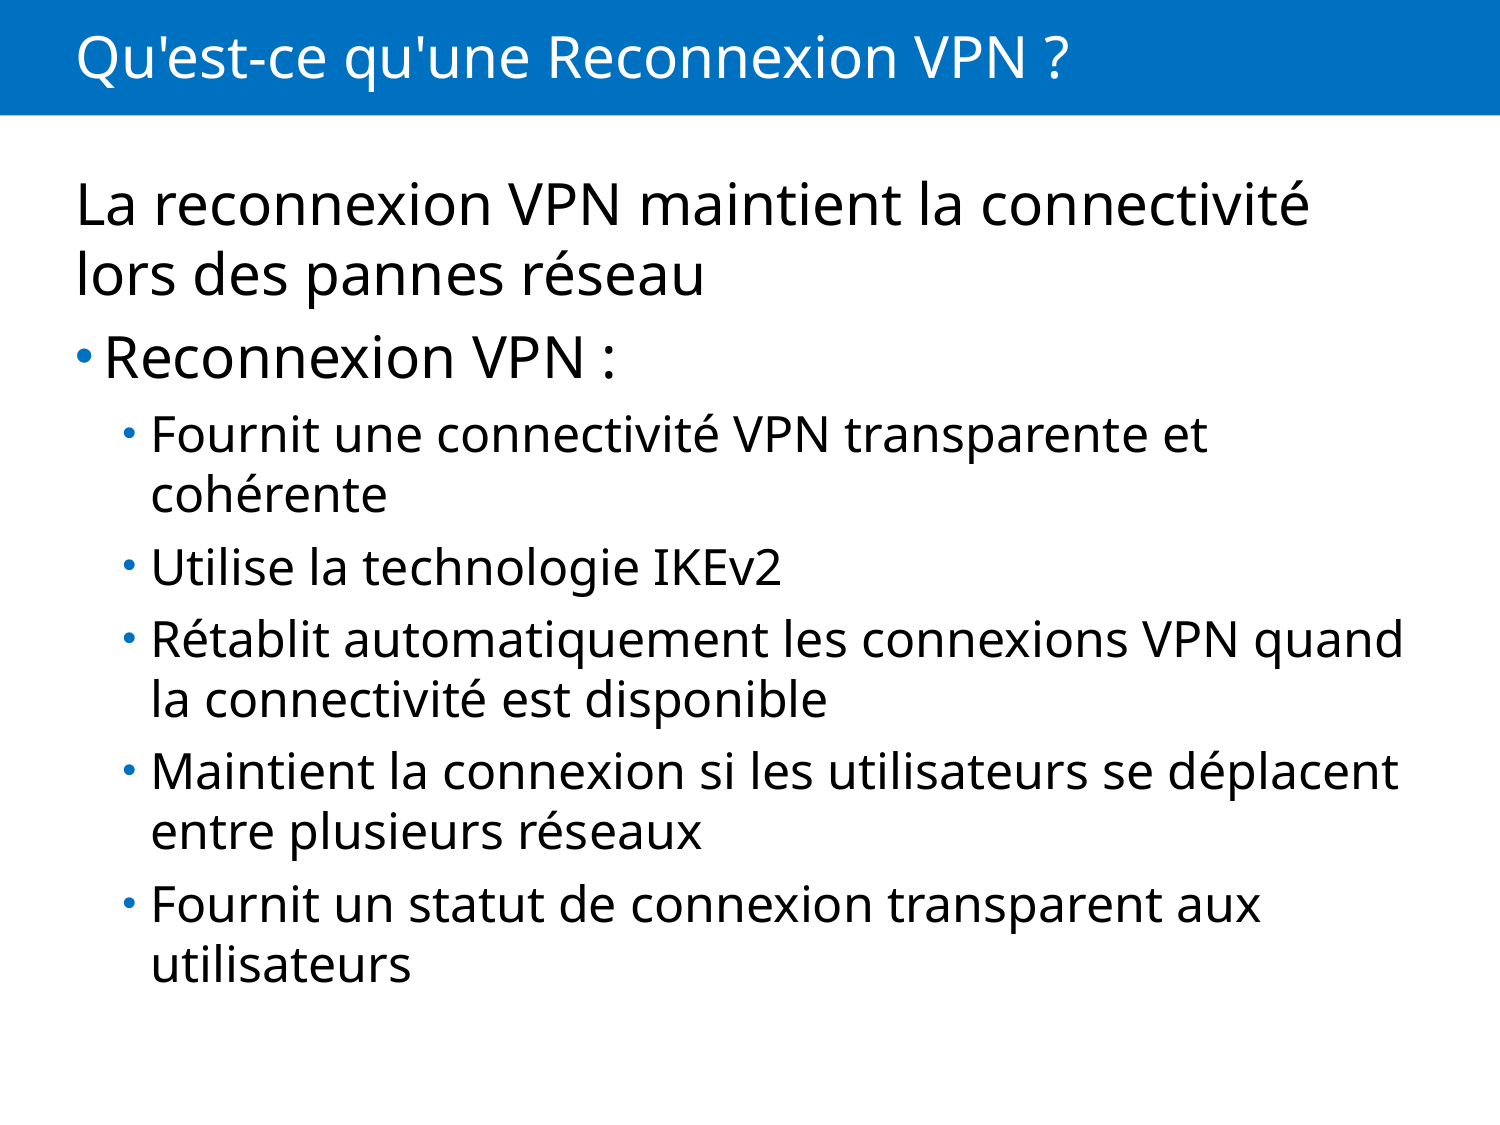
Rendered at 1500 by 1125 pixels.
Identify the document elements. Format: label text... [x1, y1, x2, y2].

text_box La reconnexion VPN maintient la connectivité lors des pannes réseau Reconnexion VPN : Fournit une connectivité VPN transparente et cohérente Utilise la technologie IKEv2 Rétablit automatiquement les connexions VPN quand la connectivité est disponible Maintient la connexion si les utilisateurs se déplacent entre plusieurs réseaux Fournit un statut de connexion transparent aux utilisateurs [75, 167, 1408, 1012]
title Qu'est-ce qu'une Reconnexion VPN ? [75, 0, 1351, 122]
